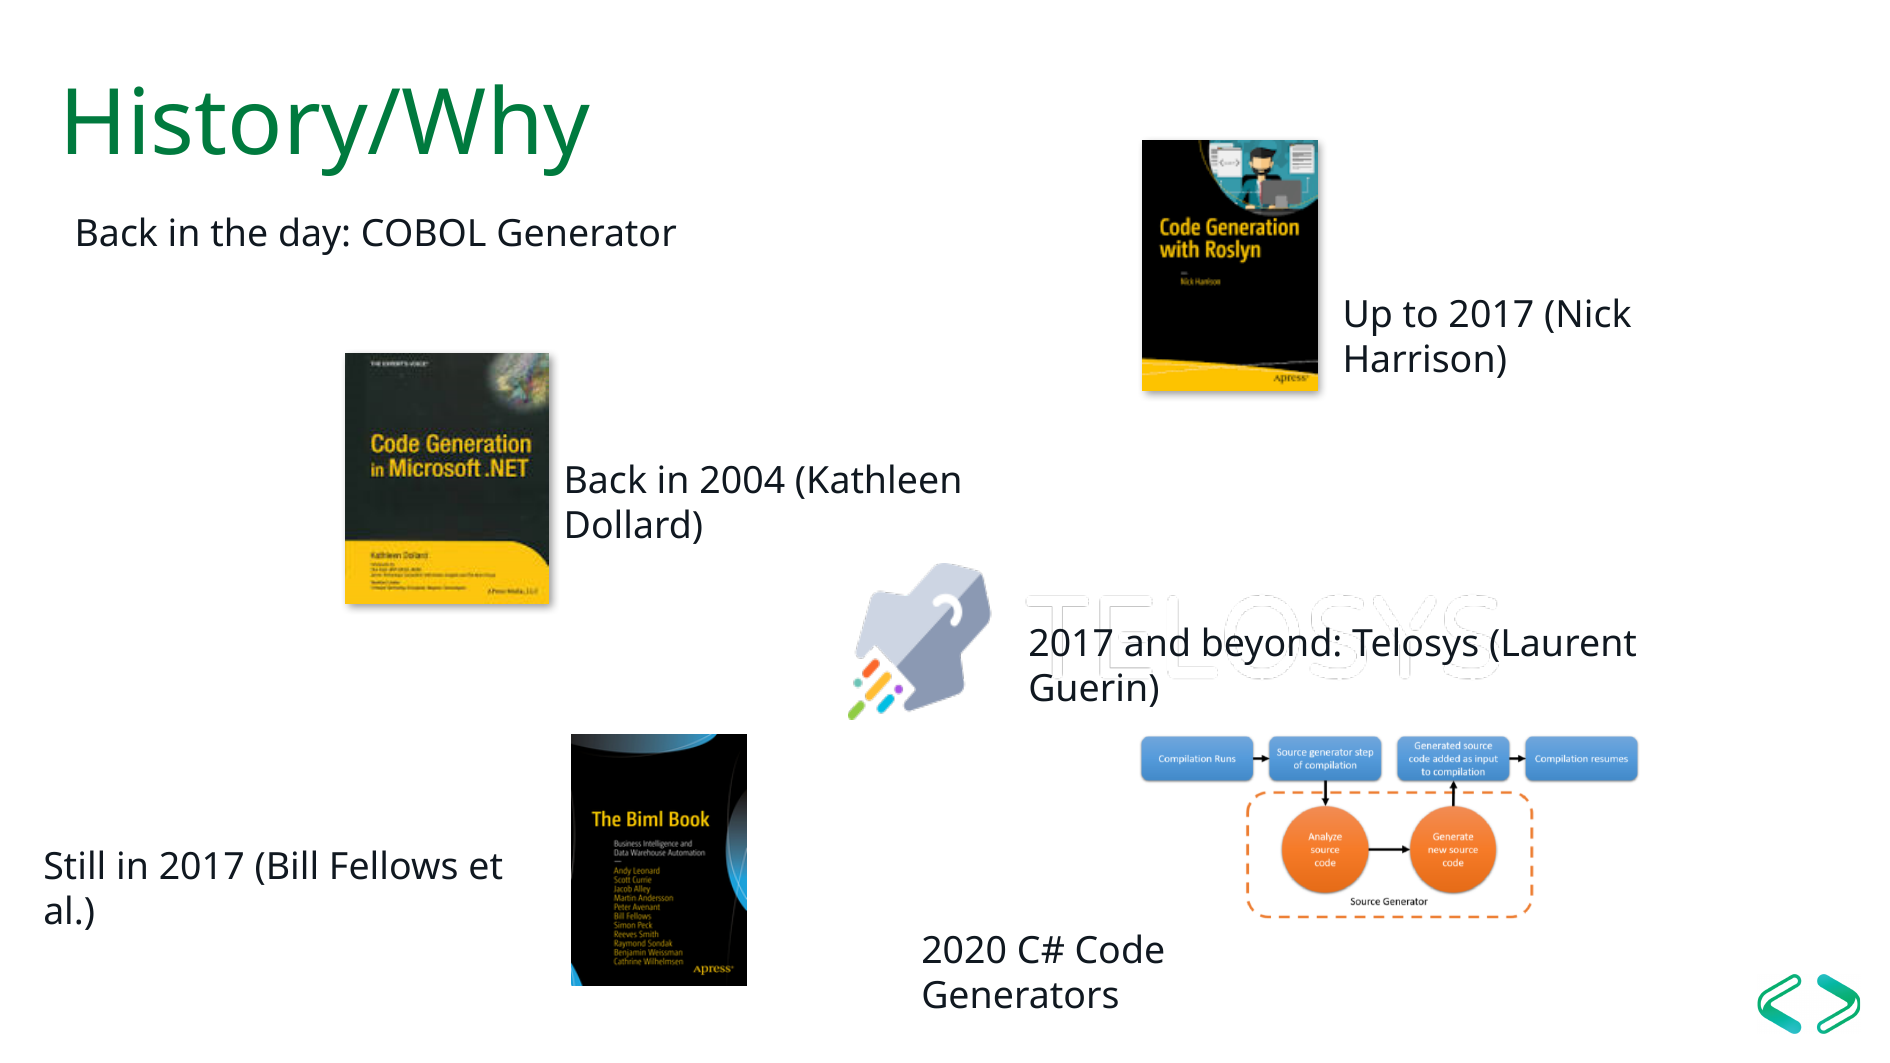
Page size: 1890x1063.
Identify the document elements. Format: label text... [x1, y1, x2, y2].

text_box Back in the day: COBOL Generator [59, 201, 1014, 262]
picture [1127, 721, 1653, 930]
picture [1142, 140, 1319, 391]
picture [847, 563, 1500, 720]
picture [571, 734, 748, 986]
text_box 2020 C# Code Generators [906, 918, 1380, 1024]
text_box Up to 2017 (Nick Harrison) [1327, 282, 1801, 388]
picture [345, 353, 549, 604]
text_box Back in 2004 (Kathleen Dollard) [553, 448, 1102, 554]
text_box 2017 and beyond: Telosys (Laurent Guerin) [1506, 611, 1773, 716]
title History/Why [59, 59, 1831, 178]
text_box Still in 2017 (Bill Fellows et al.) [28, 834, 560, 940]
